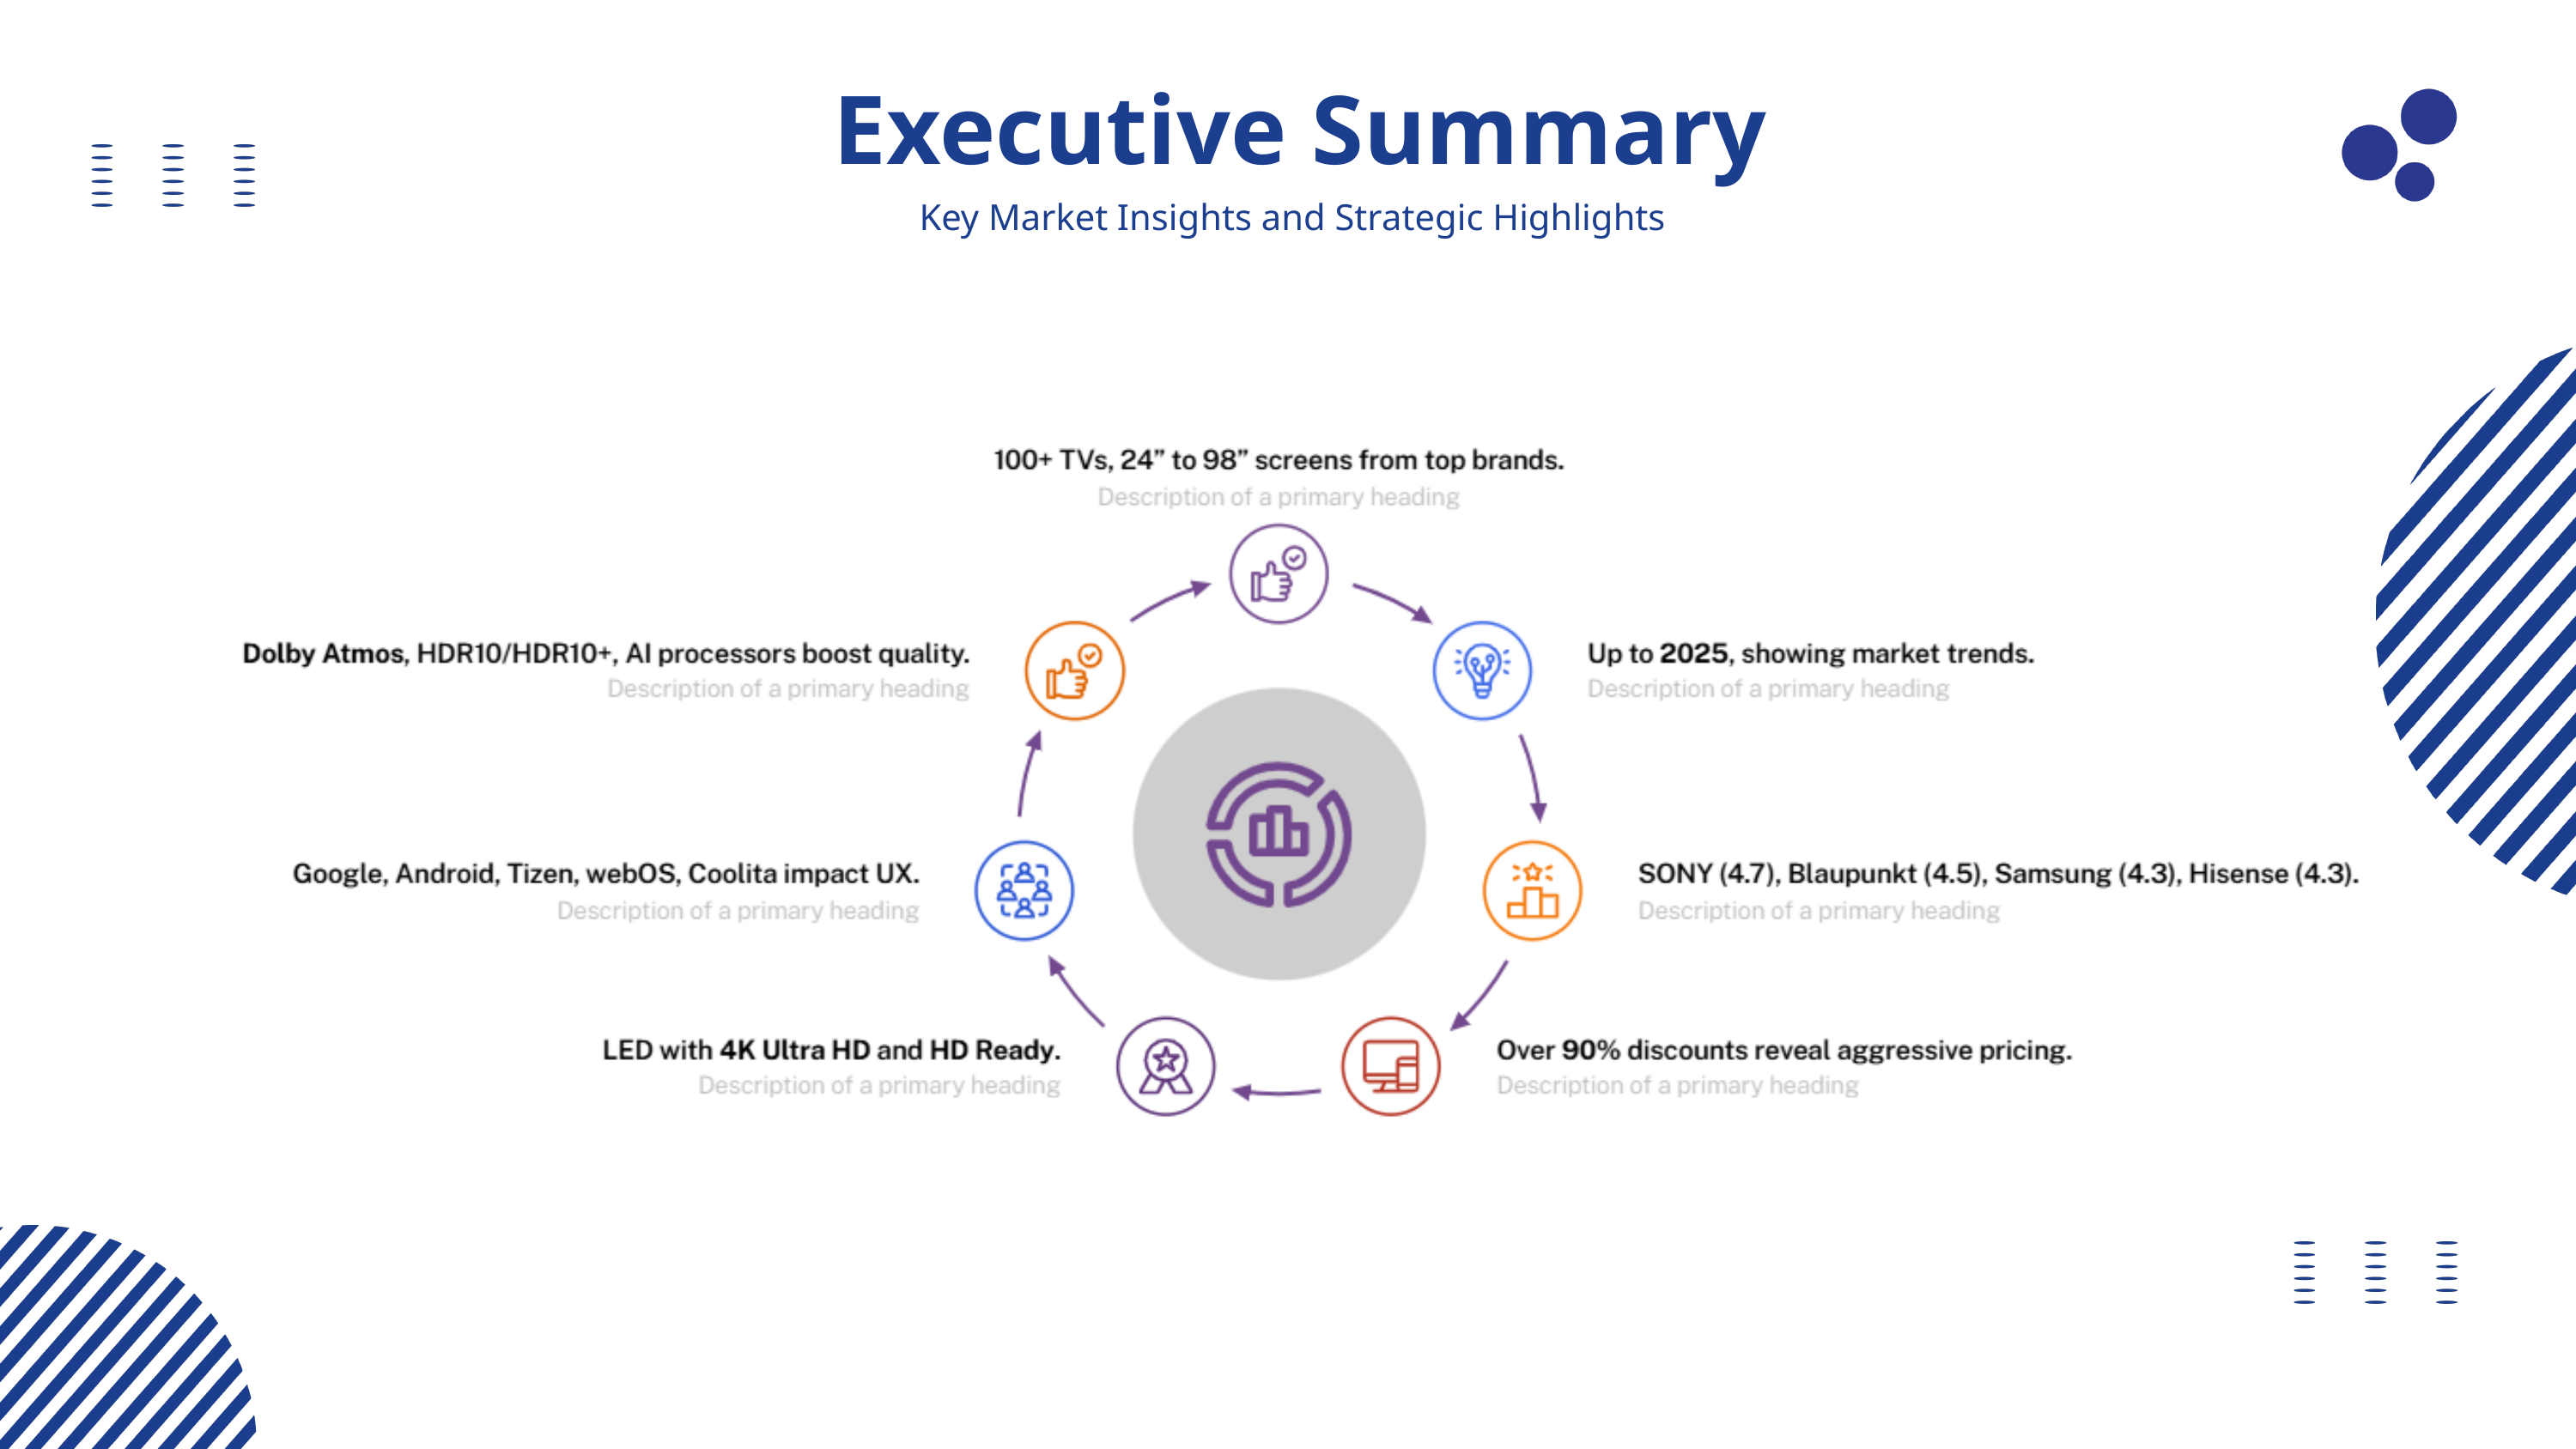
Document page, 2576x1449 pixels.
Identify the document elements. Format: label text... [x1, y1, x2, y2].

text_box [207, 360, 2376, 1170]
text_box [2293, 1241, 2458, 1304]
text_box [0, 1225, 257, 1449]
text_box Executive Summary [591, 51, 2010, 184]
text_box [2375, 332, 2576, 912]
text_box [91, 144, 256, 207]
text_box Key Market Insights and Strategic Highlights [578, 187, 1998, 239]
text_box [2340, 87, 2458, 203]
